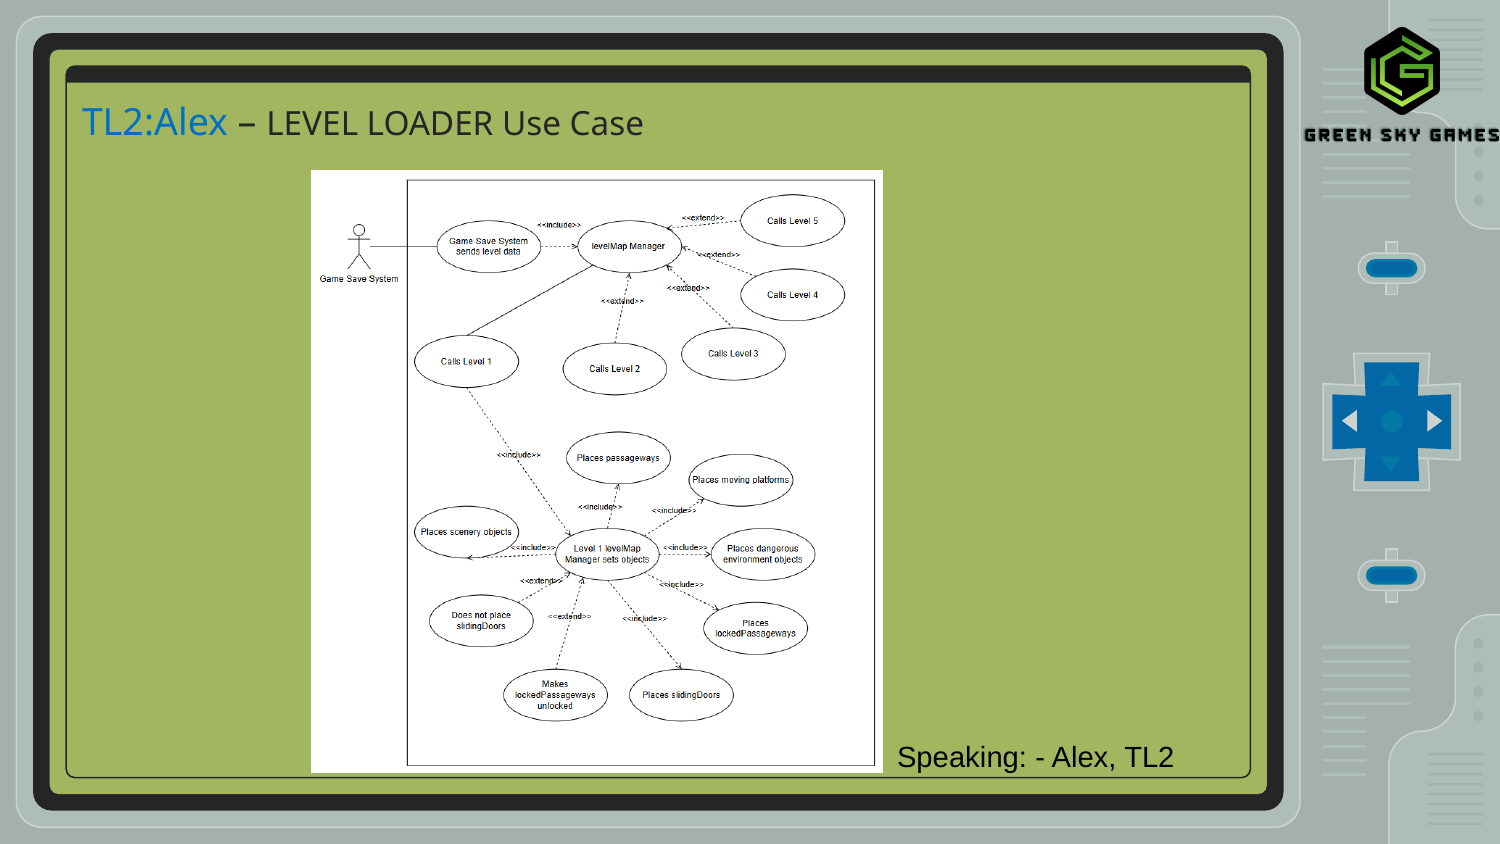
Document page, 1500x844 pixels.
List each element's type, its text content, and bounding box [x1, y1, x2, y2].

picture [311, 170, 883, 773]
picture [1285, 0, 1500, 184]
text_box Speaking: - Alex, TL2 [882, 730, 1245, 781]
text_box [1322, 353, 1461, 491]
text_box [1358, 241, 1426, 295]
text_box TL2:Alex – LEVEL LOADER Use Case [67, 82, 1443, 218]
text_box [1358, 548, 1426, 603]
